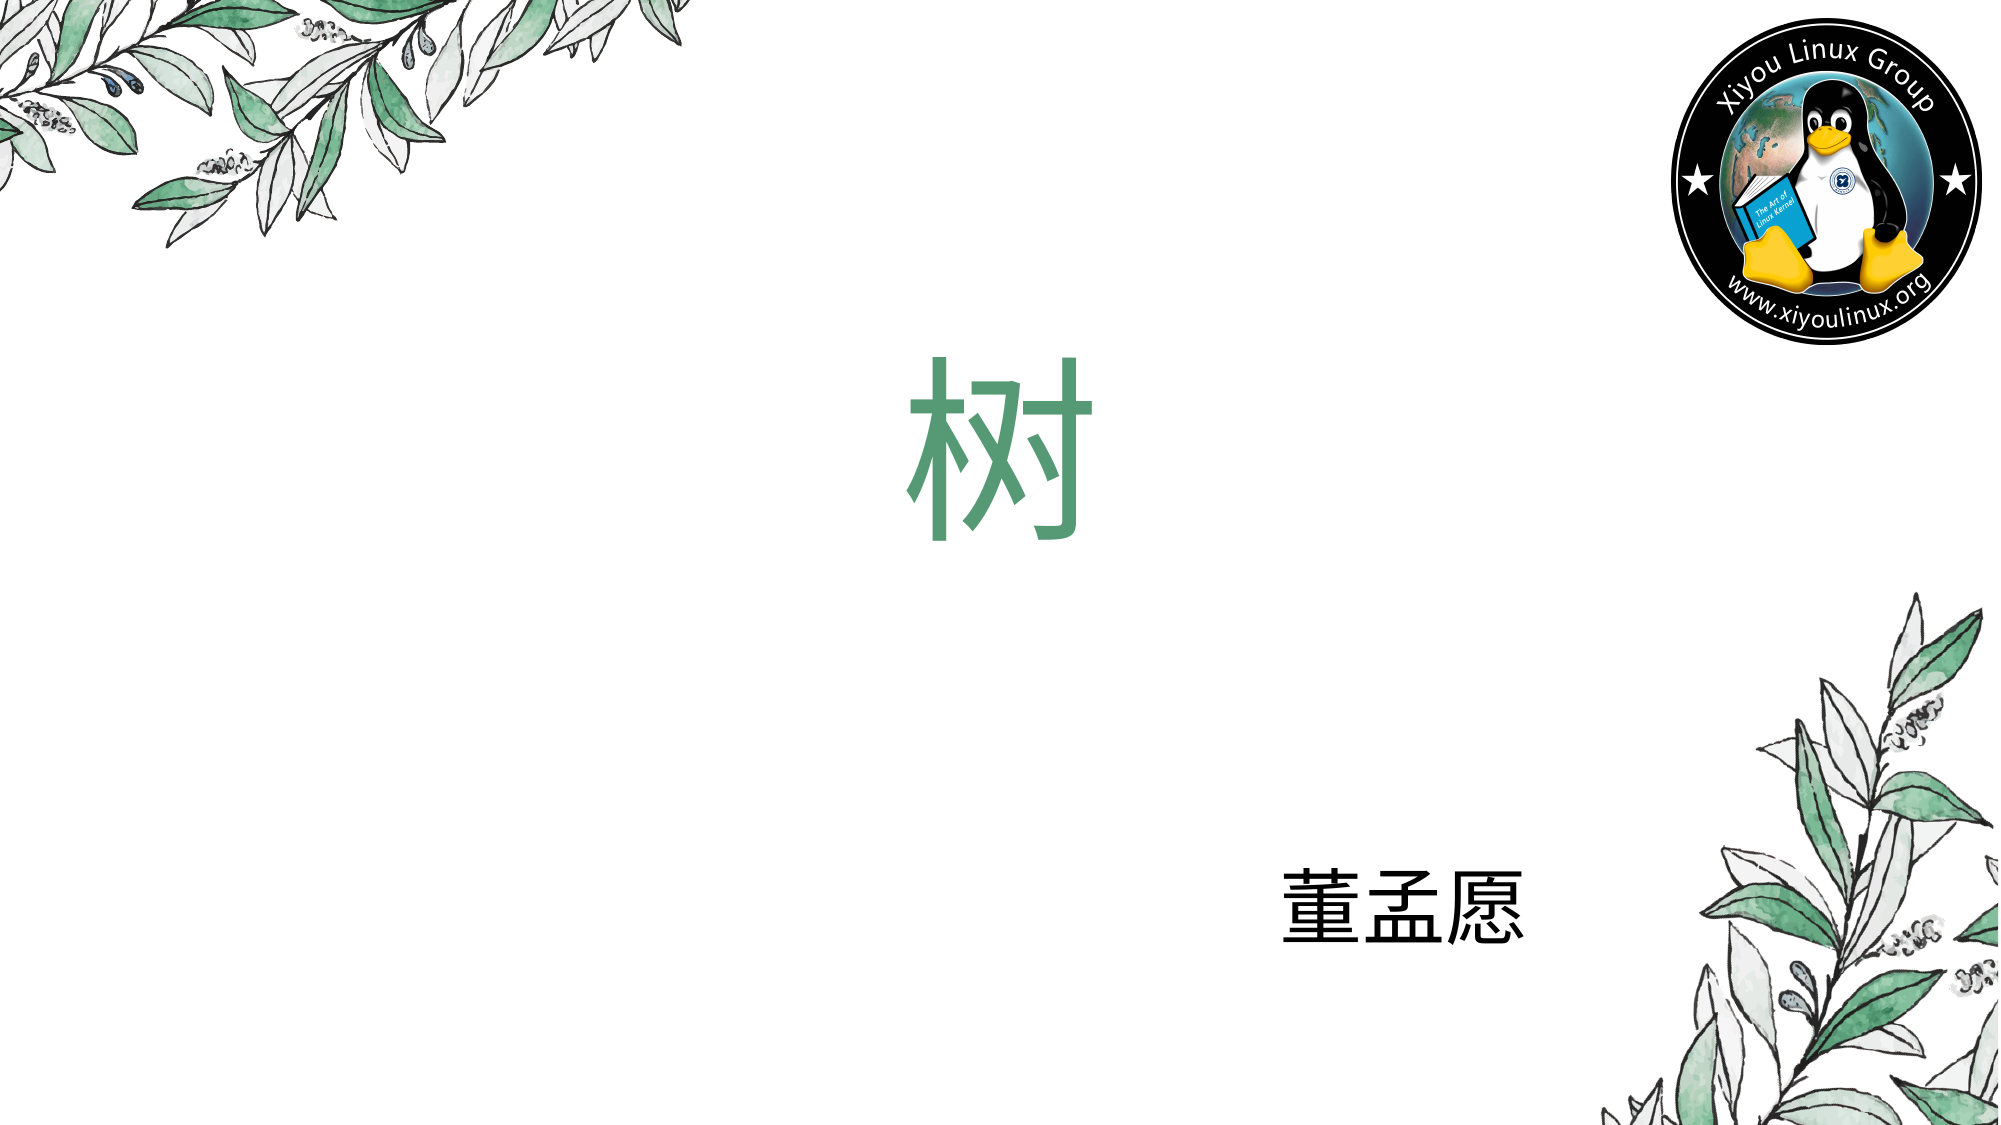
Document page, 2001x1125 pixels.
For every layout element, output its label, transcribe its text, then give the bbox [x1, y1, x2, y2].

subtitle 董孟愿 [1005, 859, 1776, 997]
picture [1669, 16, 1984, 347]
title 树 [249, 184, 1750, 576]
picture [1280, 379, 1999, 1125]
